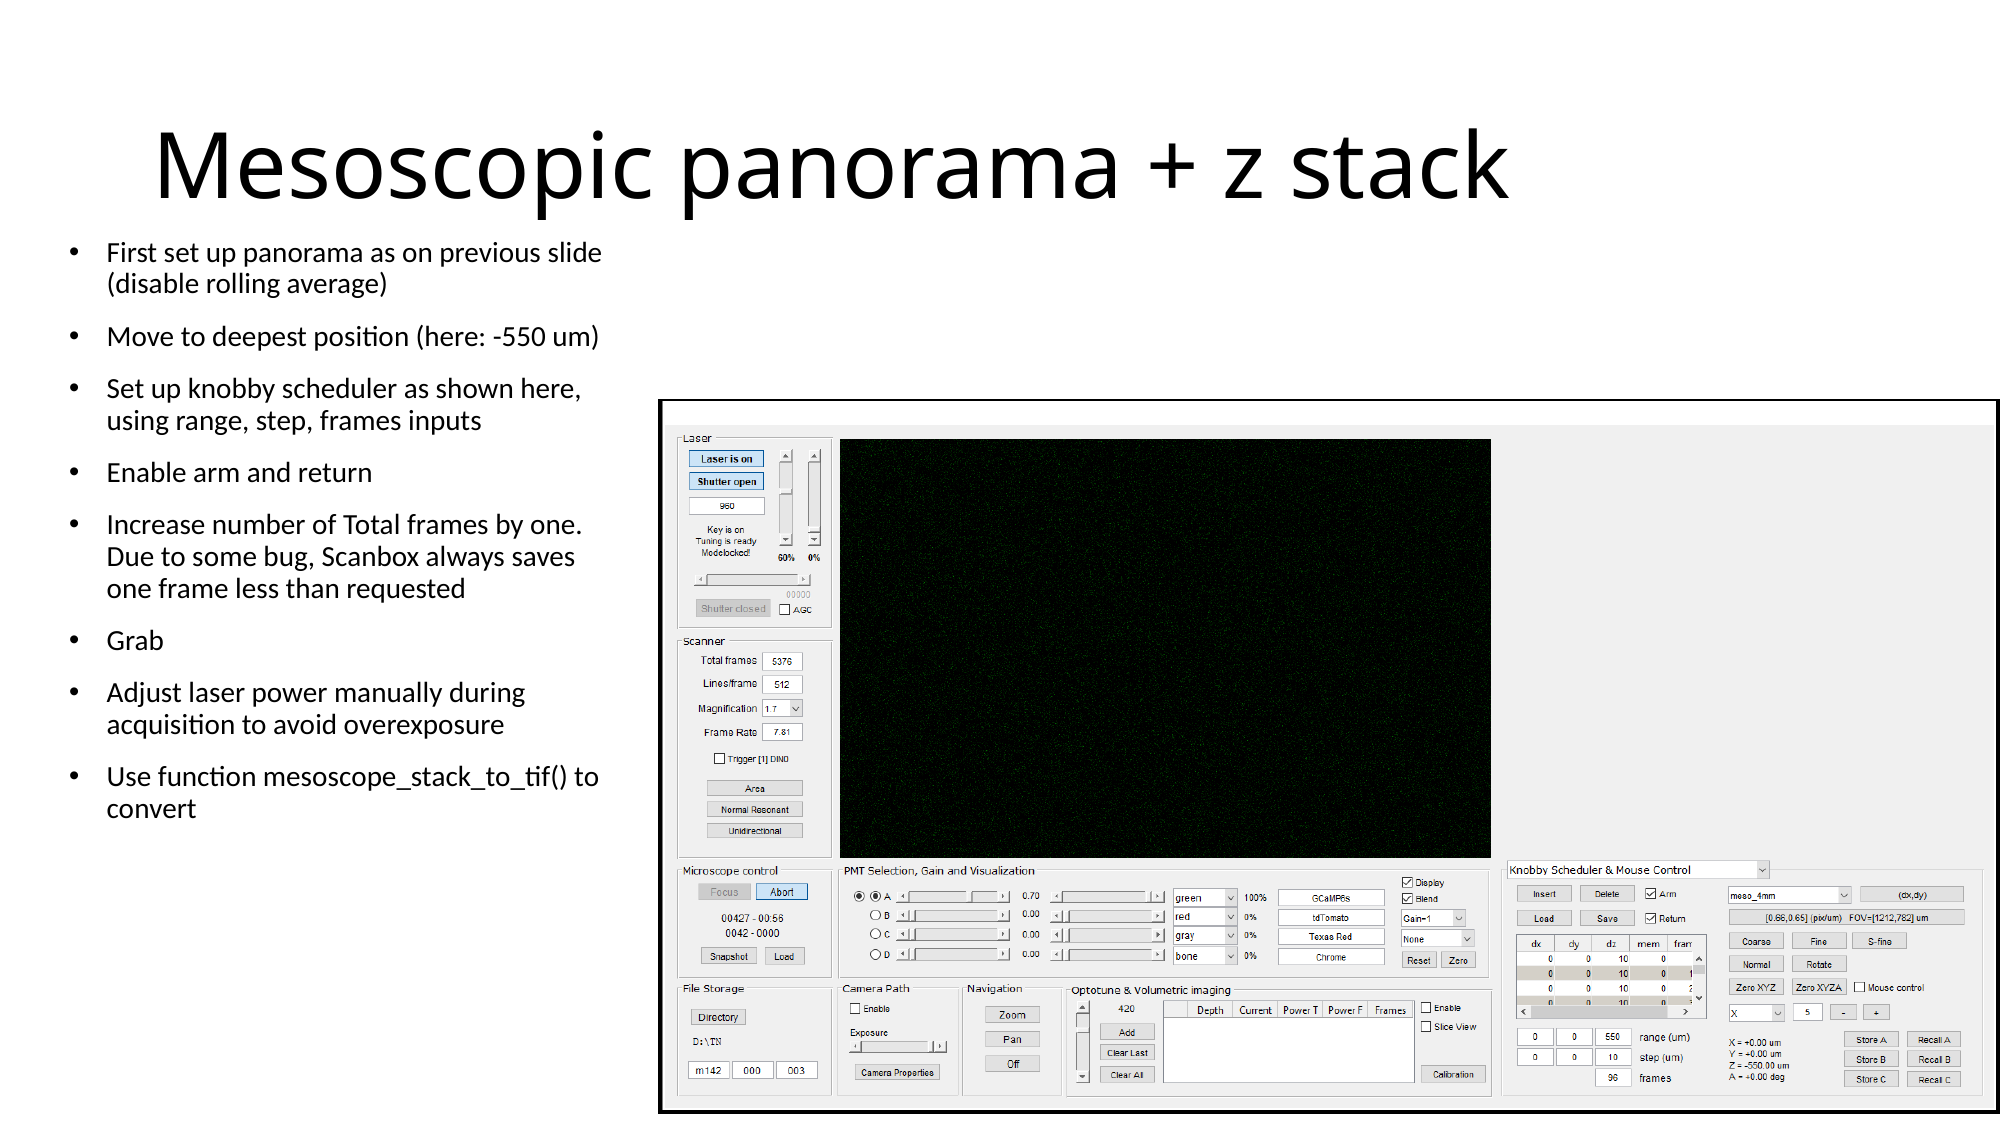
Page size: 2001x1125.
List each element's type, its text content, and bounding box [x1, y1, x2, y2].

list First set up panorama as on previous slide (disable rolling average) Move to deepest position (here: -550 um) Set up knobby scheduler as shown here, using range, step, frames inputs Enable arm and return Increase number of Total frames by one. Due to some bug, Scanbox always saves one frame less than requested Grab Adjust laser power manually during acquisition to avoid overexposure Use function mesoscope_stack_to_tif() to convert [54, 229, 631, 1035]
picture [658, 399, 2000, 1114]
title Mesoscopic panorama + z stack [137, 59, 1863, 278]
